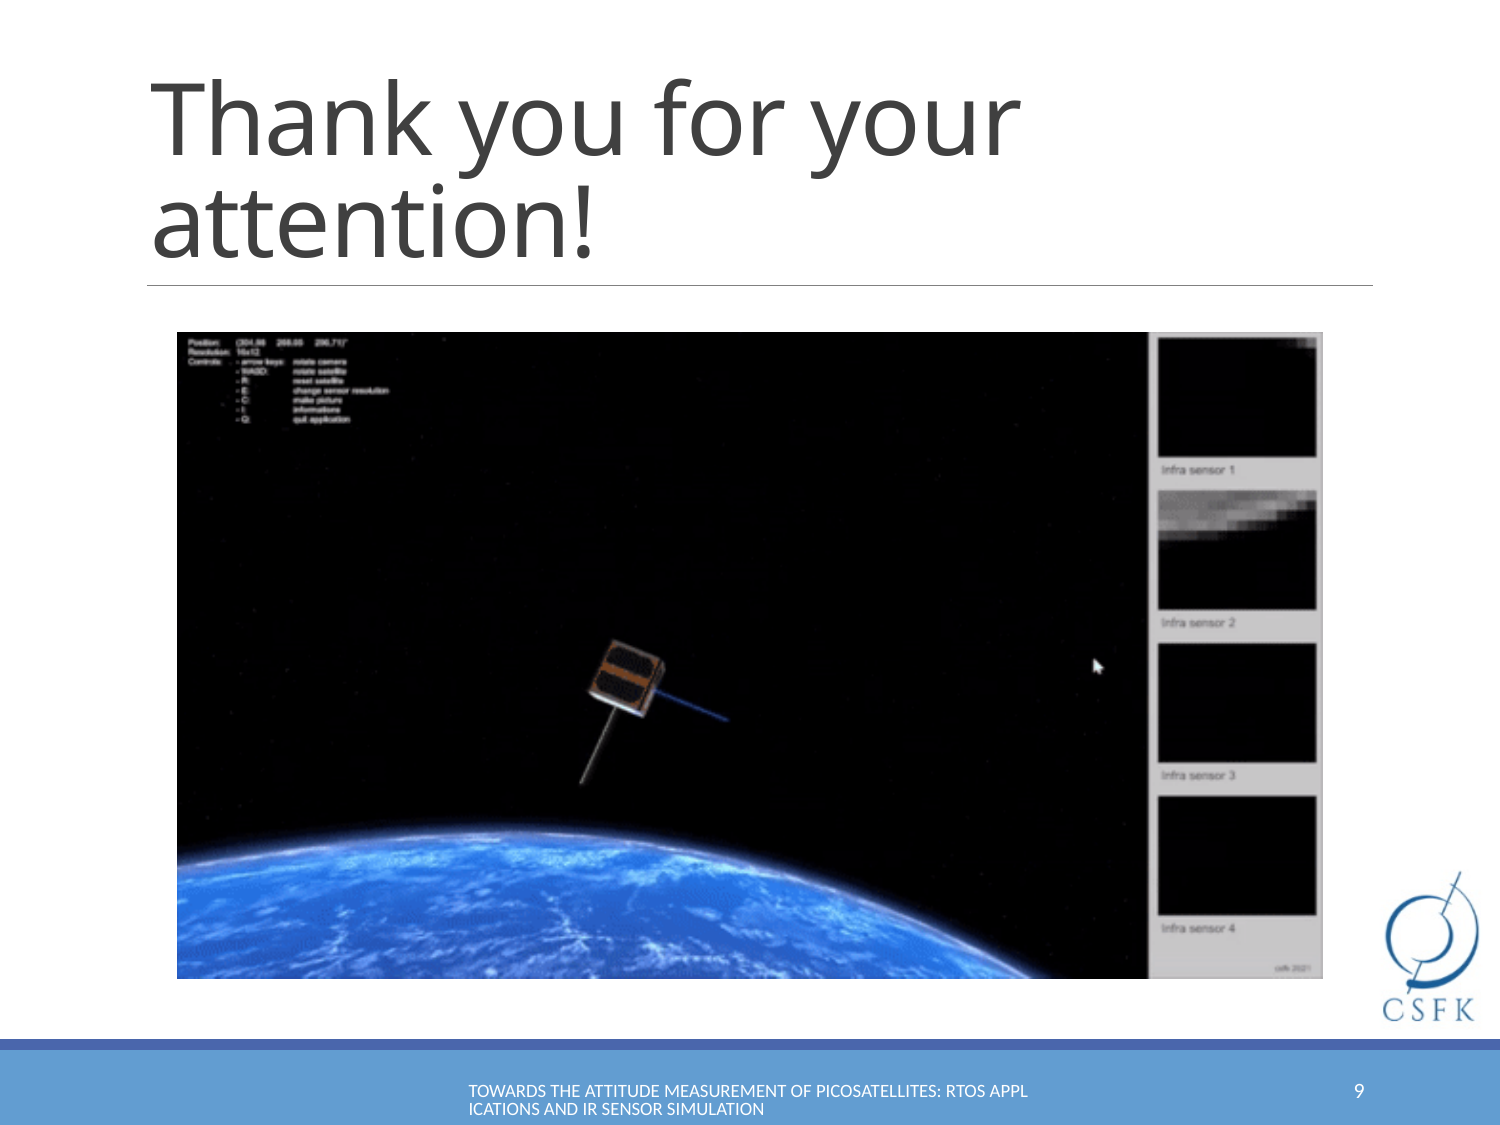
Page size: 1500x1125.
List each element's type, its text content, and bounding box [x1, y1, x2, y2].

footer Towards the attitude measurement of picosatellites: RTOS applications and IR sensor simulation [453, 1059, 1047, 1120]
title Thank you for your attention! [135, 47, 1373, 285]
slide_number 9 [1218, 1059, 1380, 1120]
picture [0, 0, 1500, 1039]
